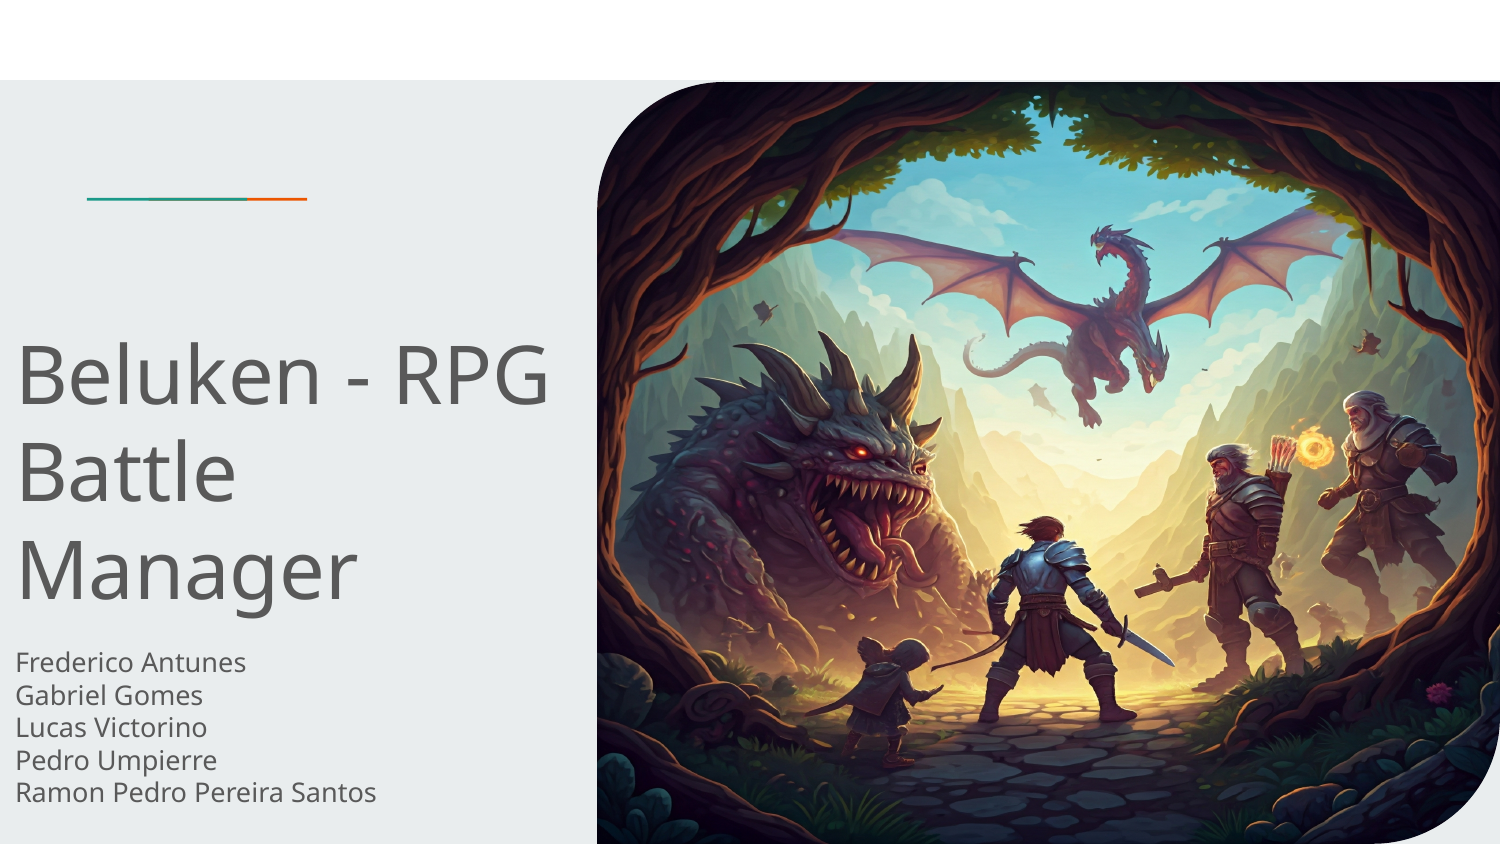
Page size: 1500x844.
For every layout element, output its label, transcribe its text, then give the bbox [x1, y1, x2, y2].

text_box [338, 761, 569, 817]
picture [596, 81, 1500, 844]
text_box Beluken - RPG Battle Manager [0, 308, 591, 631]
text_box Frederico Antunes Gabriel Gomes Lucas Victorino Pedro Umpierre Ramon Pedro Pereira Santos [0, 630, 394, 844]
